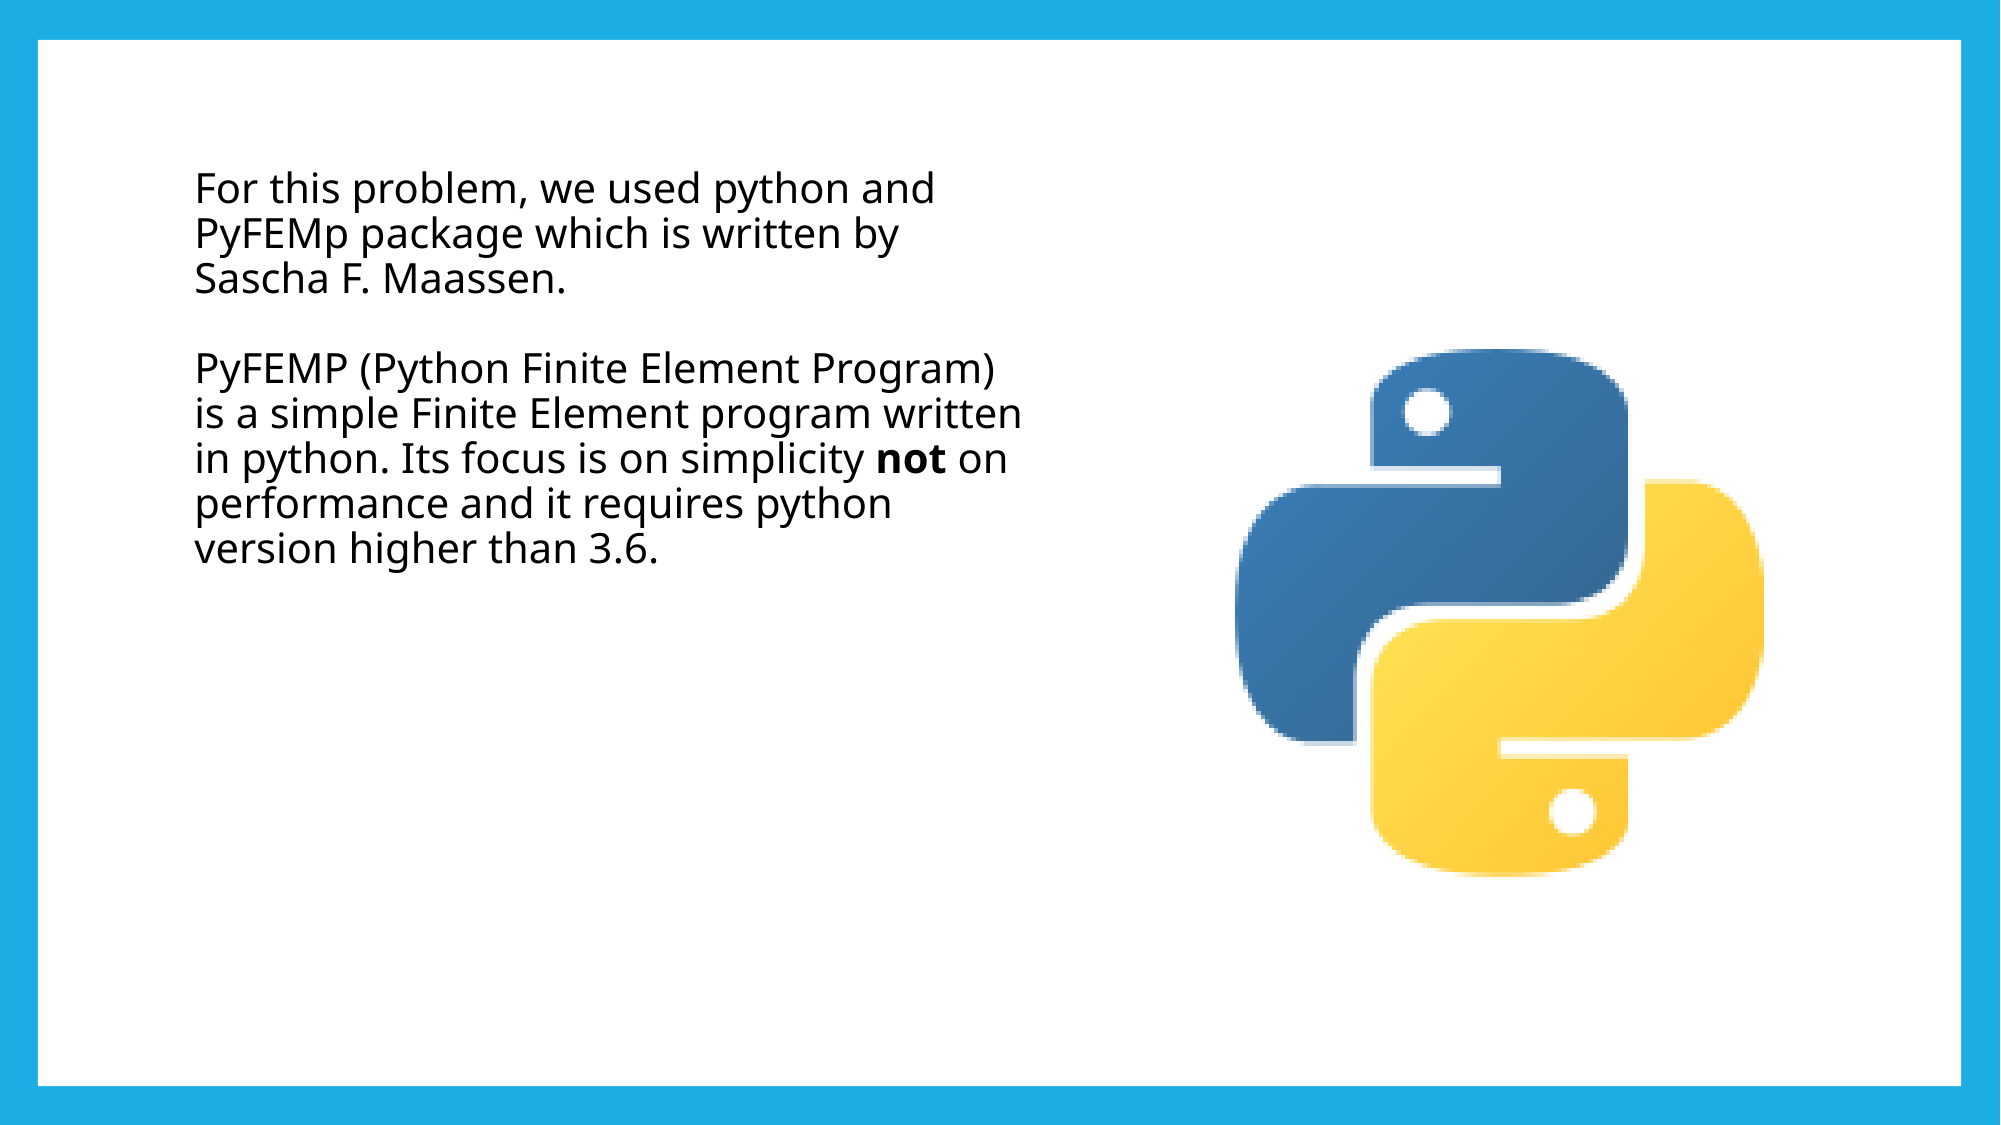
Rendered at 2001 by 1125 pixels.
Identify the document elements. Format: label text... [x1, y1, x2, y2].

title For this problem, we used python and PyFEMp package which is written by Sascha F. Maassen. PyFEMP (Python Finite Element Program) is a simple Finite Element program written in python. Its focus is on simplicity not on performance and it requires python version higher than 3.6. [179, 139, 1039, 631]
picture [1235, 348, 1764, 878]
